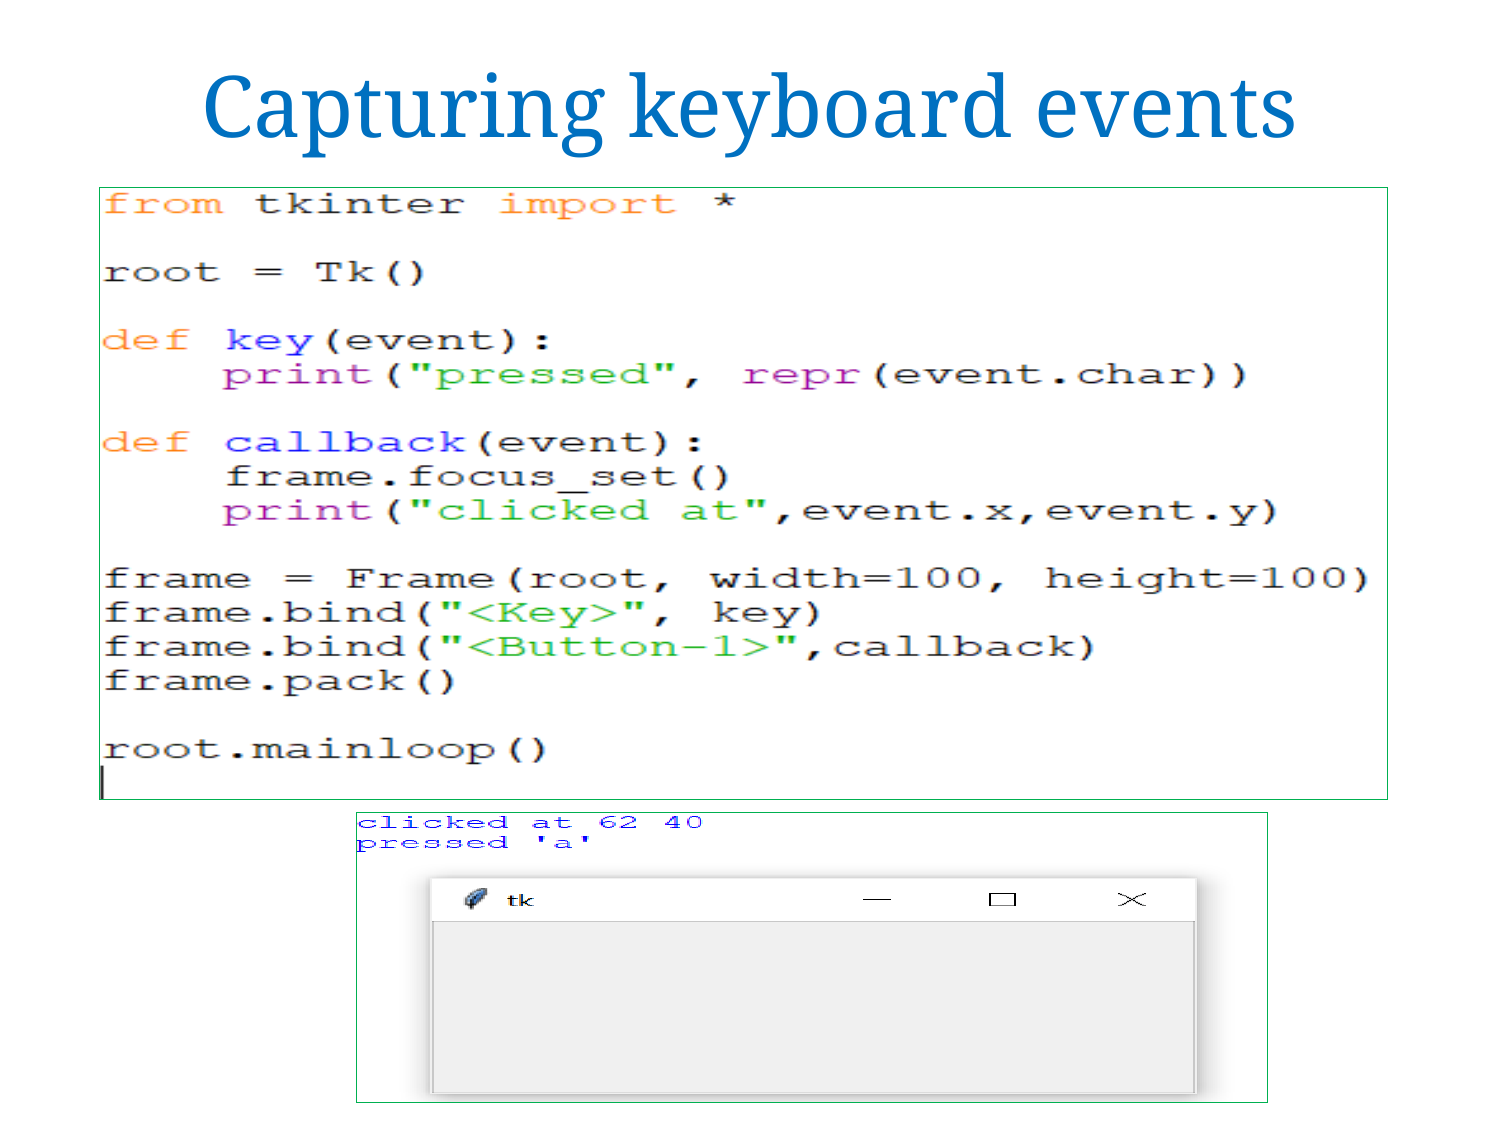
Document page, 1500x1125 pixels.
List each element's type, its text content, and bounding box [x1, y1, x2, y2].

title Capturing keyboard events [75, 45, 1425, 163]
picture [99, 187, 1388, 801]
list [356, 812, 1268, 1103]
